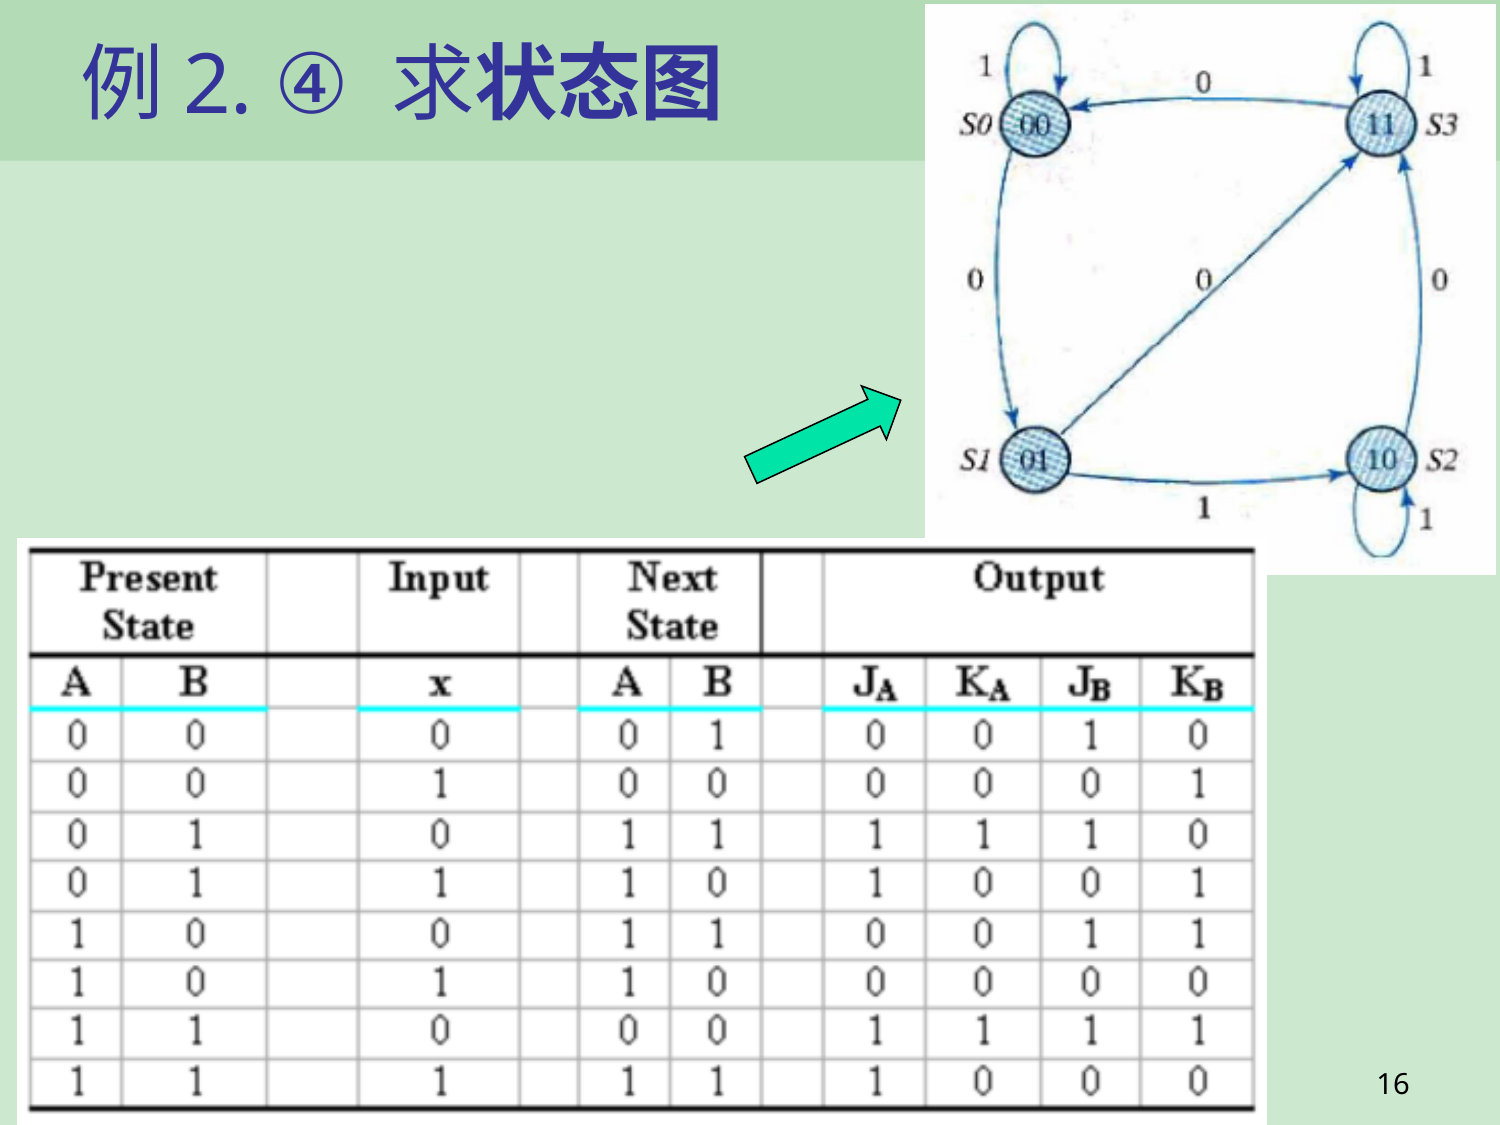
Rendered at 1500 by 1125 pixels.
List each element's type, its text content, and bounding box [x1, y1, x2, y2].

text_box [744, 385, 901, 484]
slide_number 16 [1272, 1037, 1426, 1113]
picture [17, 4, 1496, 1125]
title 例2. ④ 求状态图 [64, 11, 919, 149]
